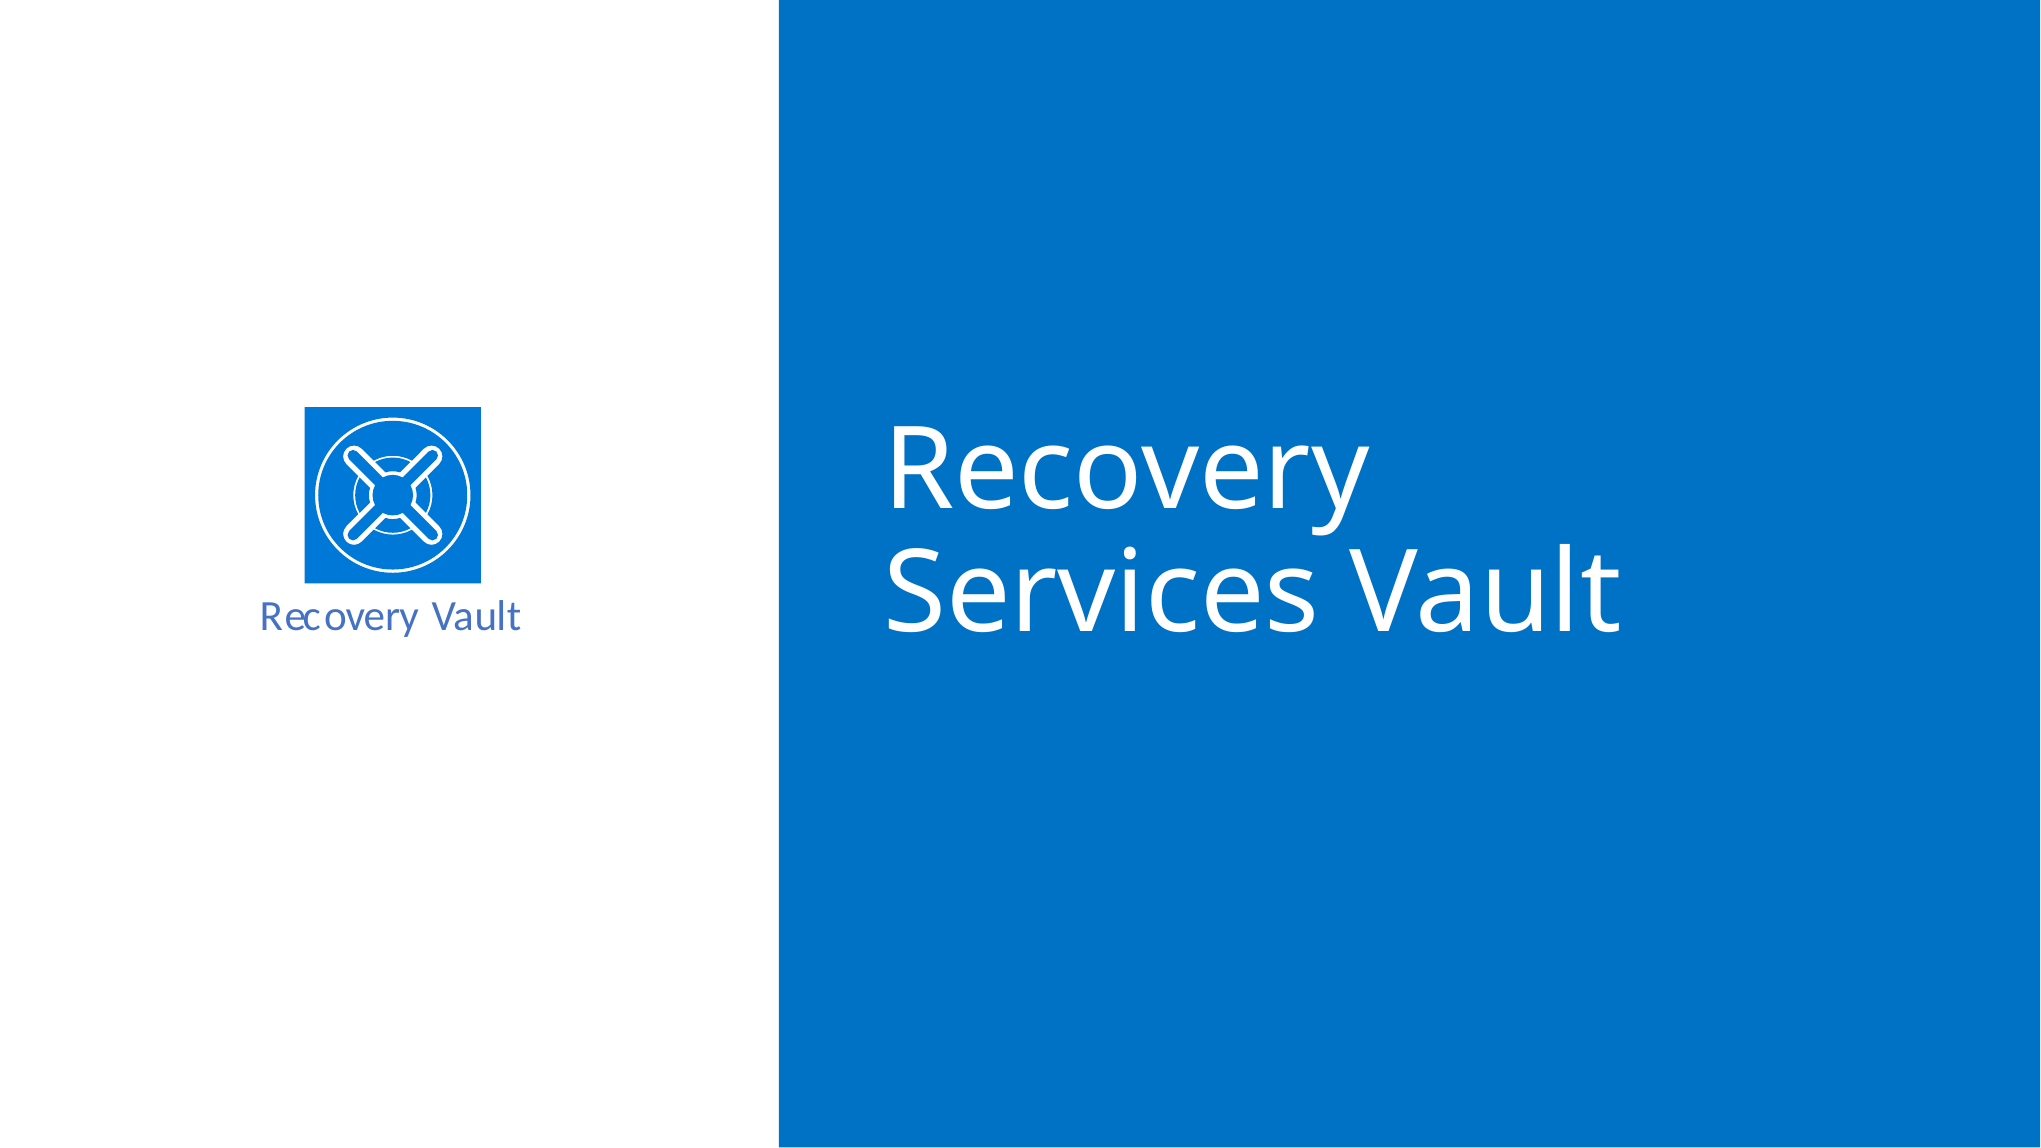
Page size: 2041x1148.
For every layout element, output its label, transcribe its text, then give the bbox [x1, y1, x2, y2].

text_box [778, 0, 2041, 1148]
picture [232, 401, 546, 665]
title Recovery Services Vault [868, 218, 1786, 665]
